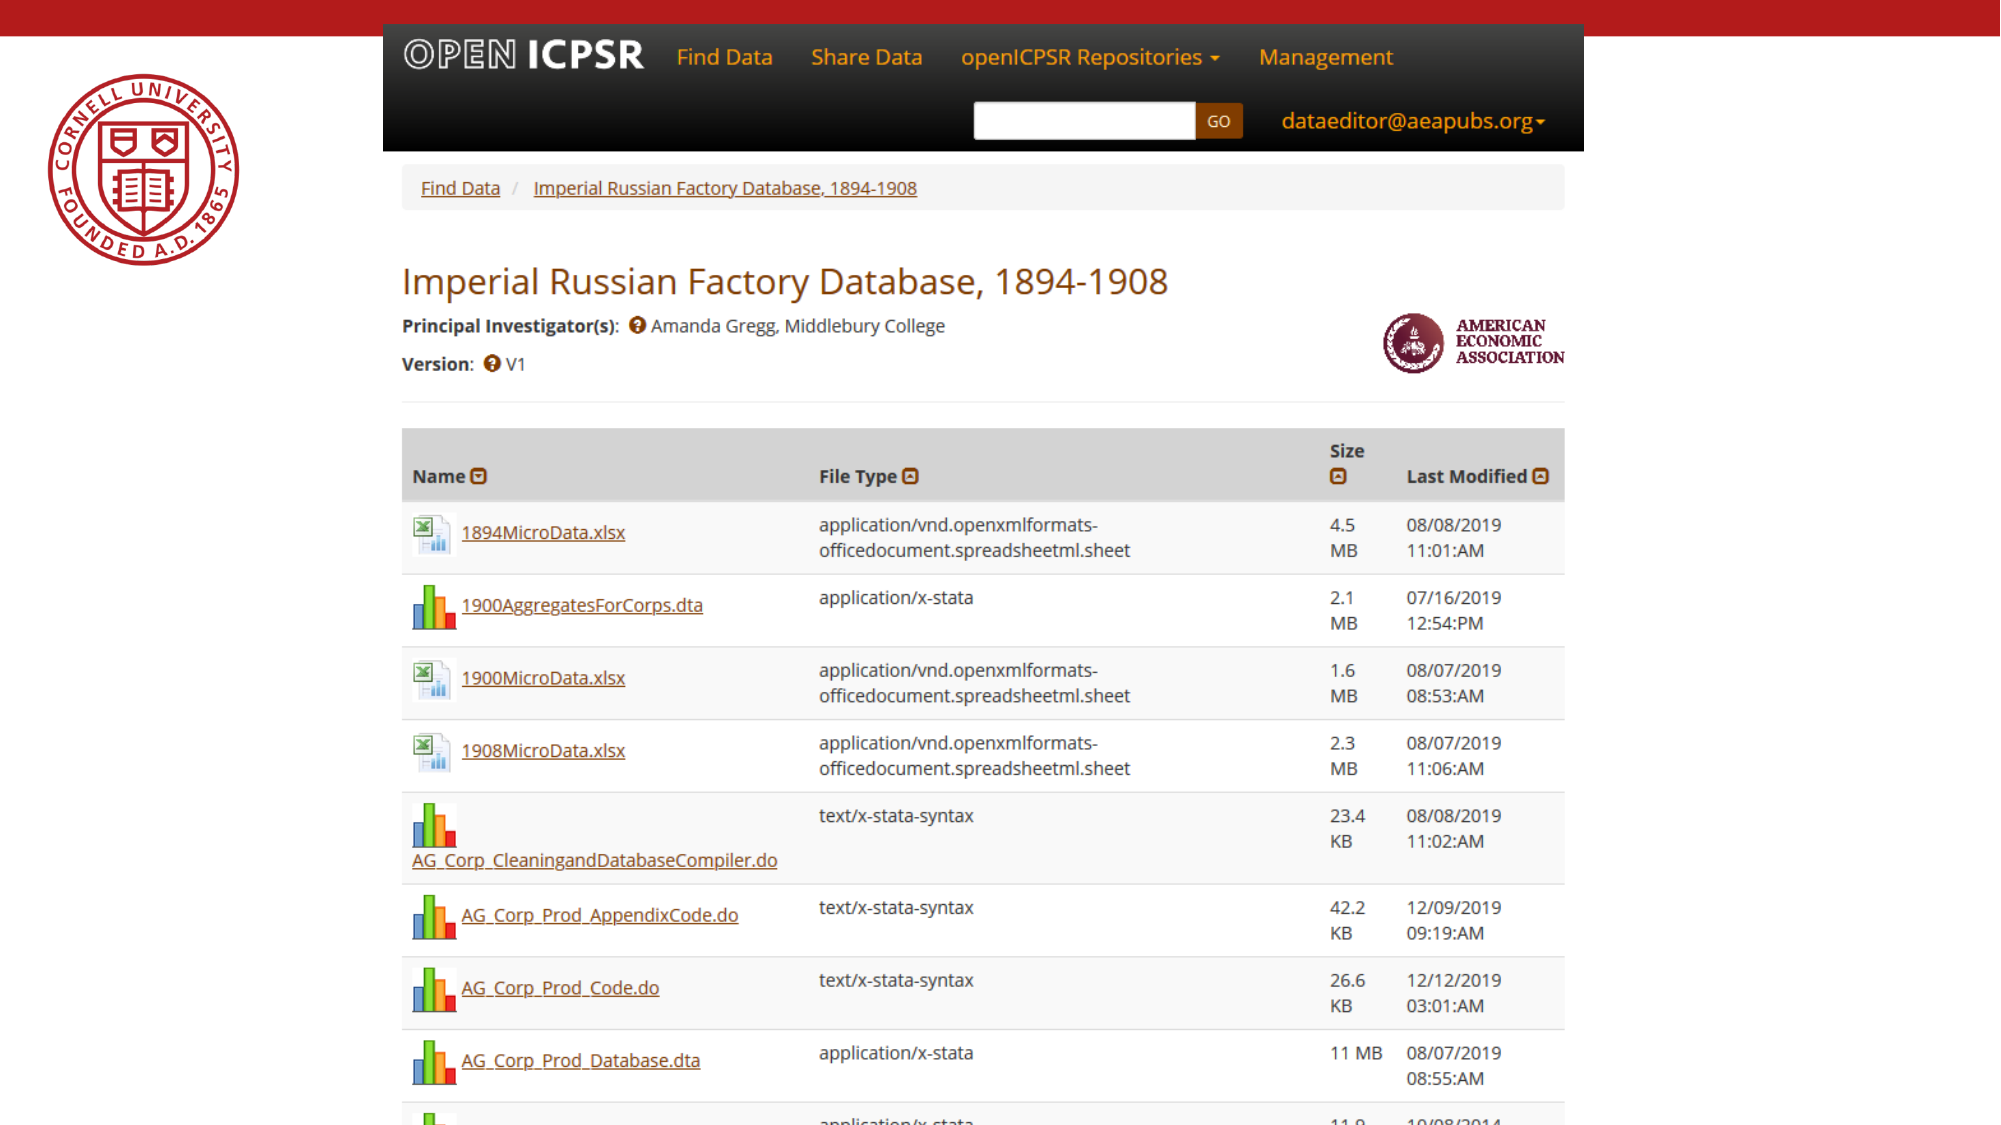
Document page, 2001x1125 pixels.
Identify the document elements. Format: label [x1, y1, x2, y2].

picture [39, 65, 267, 274]
picture [383, 24, 1584, 1125]
